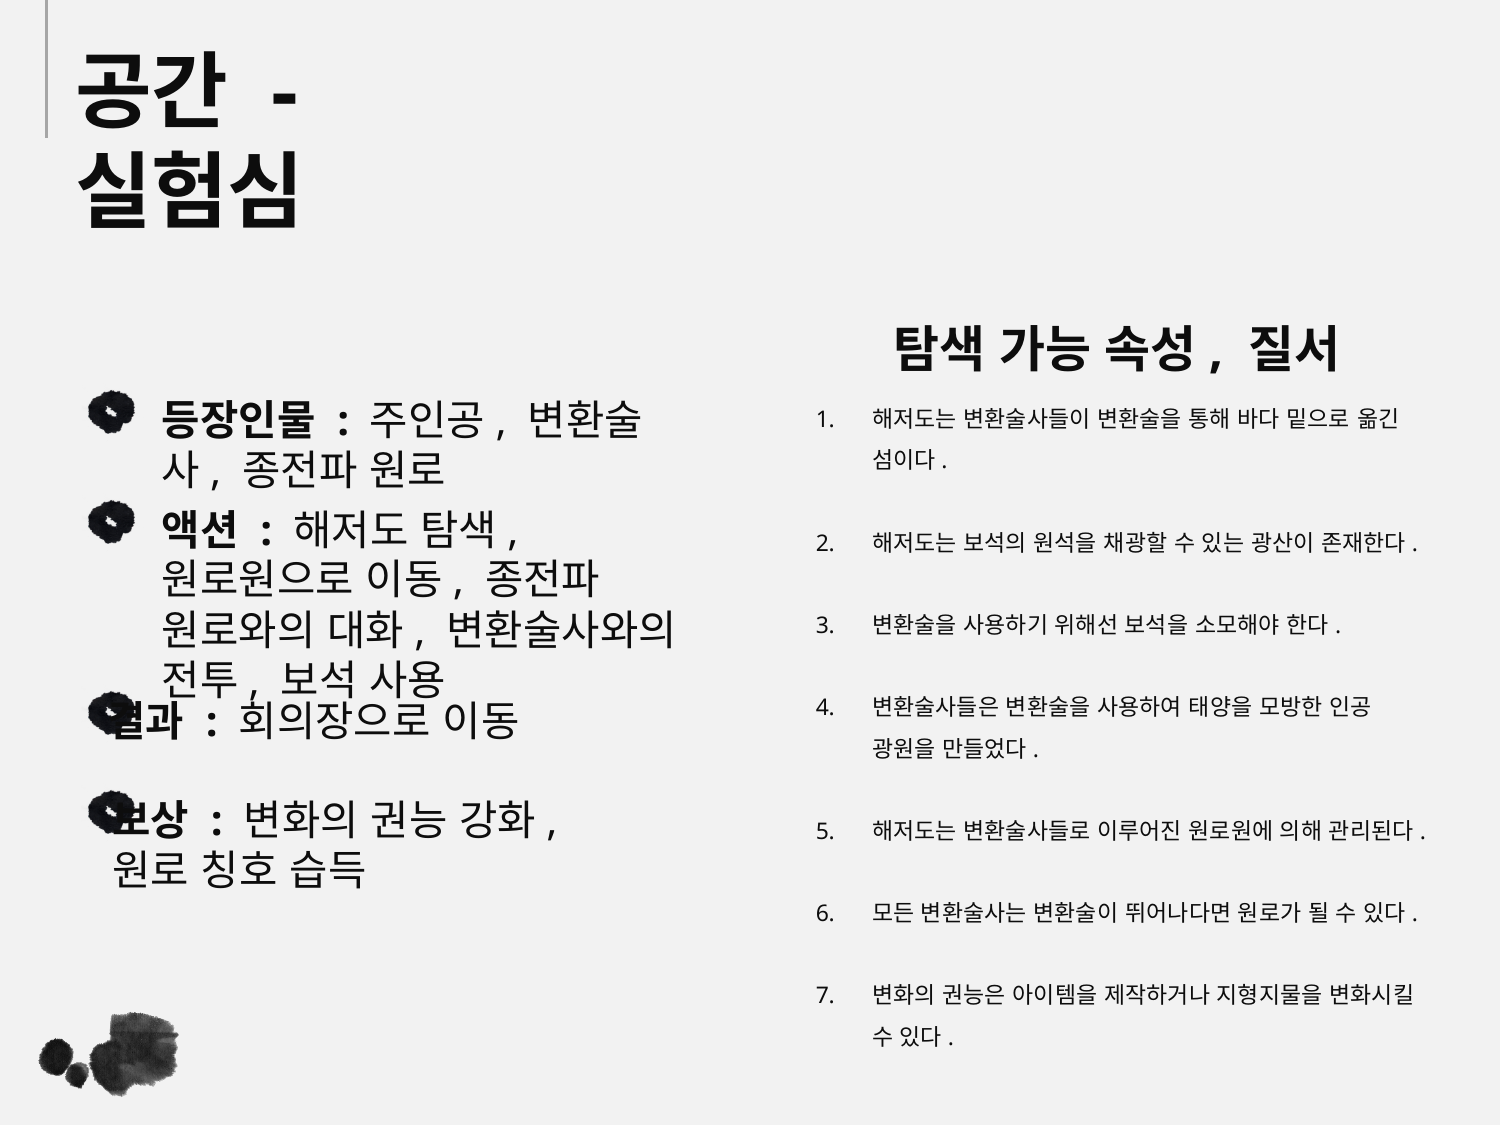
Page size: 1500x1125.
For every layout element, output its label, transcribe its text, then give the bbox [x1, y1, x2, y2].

picture [81, 492, 144, 552]
text_box 액션 : 해저도 탐색, 원로원으로 이동, 종전파 원로와의 대화, 변환술사와의 전투, 보석 사용 [146, 495, 715, 711]
text_box 공간 - 실험심 [60, 30, 564, 246]
picture [16, 987, 209, 1114]
text_box 탐색 가능 속성, 질서 [877, 310, 1357, 383]
text_box 보상 : 변화의 권능 강화, 원로 칭호 습득 [97, 786, 584, 902]
picture [81, 382, 144, 442]
picture [81, 683, 144, 743]
picture [81, 782, 144, 843]
text_box 해저도는 변환술사들이 변환술을 통해 바다 밑으로 옮긴 섬이다. 해저도는 보석의 원석을 채광할 수 있는 광산이 존재한다. 변환술을 사용하기 위해선 보석을 소모해야 한다. 변환술사들은 변환술을 사용하여 태양을 모방한 인공 광원을 만들었다. 해저도는 변환술사들로 이루어진 원로원에 의해 관리된다. 모든 변환술사는 변환술이 뛰어나다면 원로가 될 수 있다. 변화의 권능은 아이템을 제작하거나 지형지물을 변화시킬 수 있다. [801, 383, 1457, 1058]
text_box 결과 : 회의장으로 이동 [92, 687, 535, 752]
text_box 등장인물 : 주인공, 변환술사, 종전파 원로 [146, 386, 715, 495]
